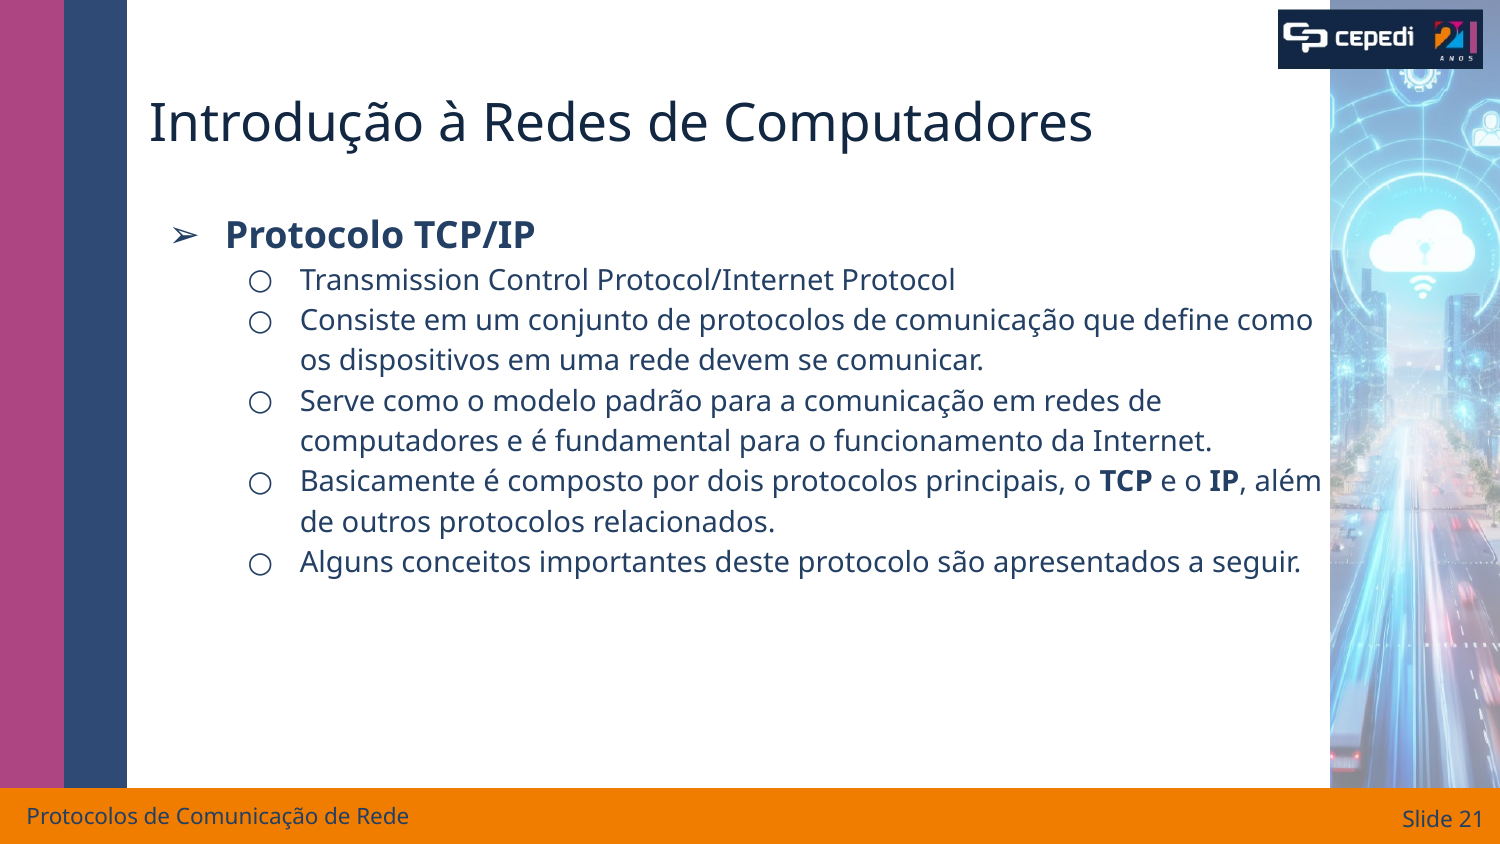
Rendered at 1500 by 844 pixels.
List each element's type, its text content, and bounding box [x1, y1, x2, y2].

picture [0, 0, 1500, 844]
slide_number Slide ‹#› [1277, 789, 1500, 844]
list Protocolo TCP/IP Transmission Control Protocol/Internet Protocol Consiste em um conjunto de protocolos de comunicação que define como os dispositivos em uma rede devem se comunicar. Serve como o modelo padrão para a comunicação em redes de computadores e é fundamental para o funcionamento da Internet. Basicamente é composto por dois protocolos principais, o TCP e o IP, além de outros protocolos relacionados. Alguns conceitos importantes deste protocolo são apresentados a seguir. [134, 189, 1339, 750]
subtitle Protocolos de Comunicação de Rede [11, 782, 677, 844]
title Introdução à Redes de Computadores [134, 72, 1339, 167]
